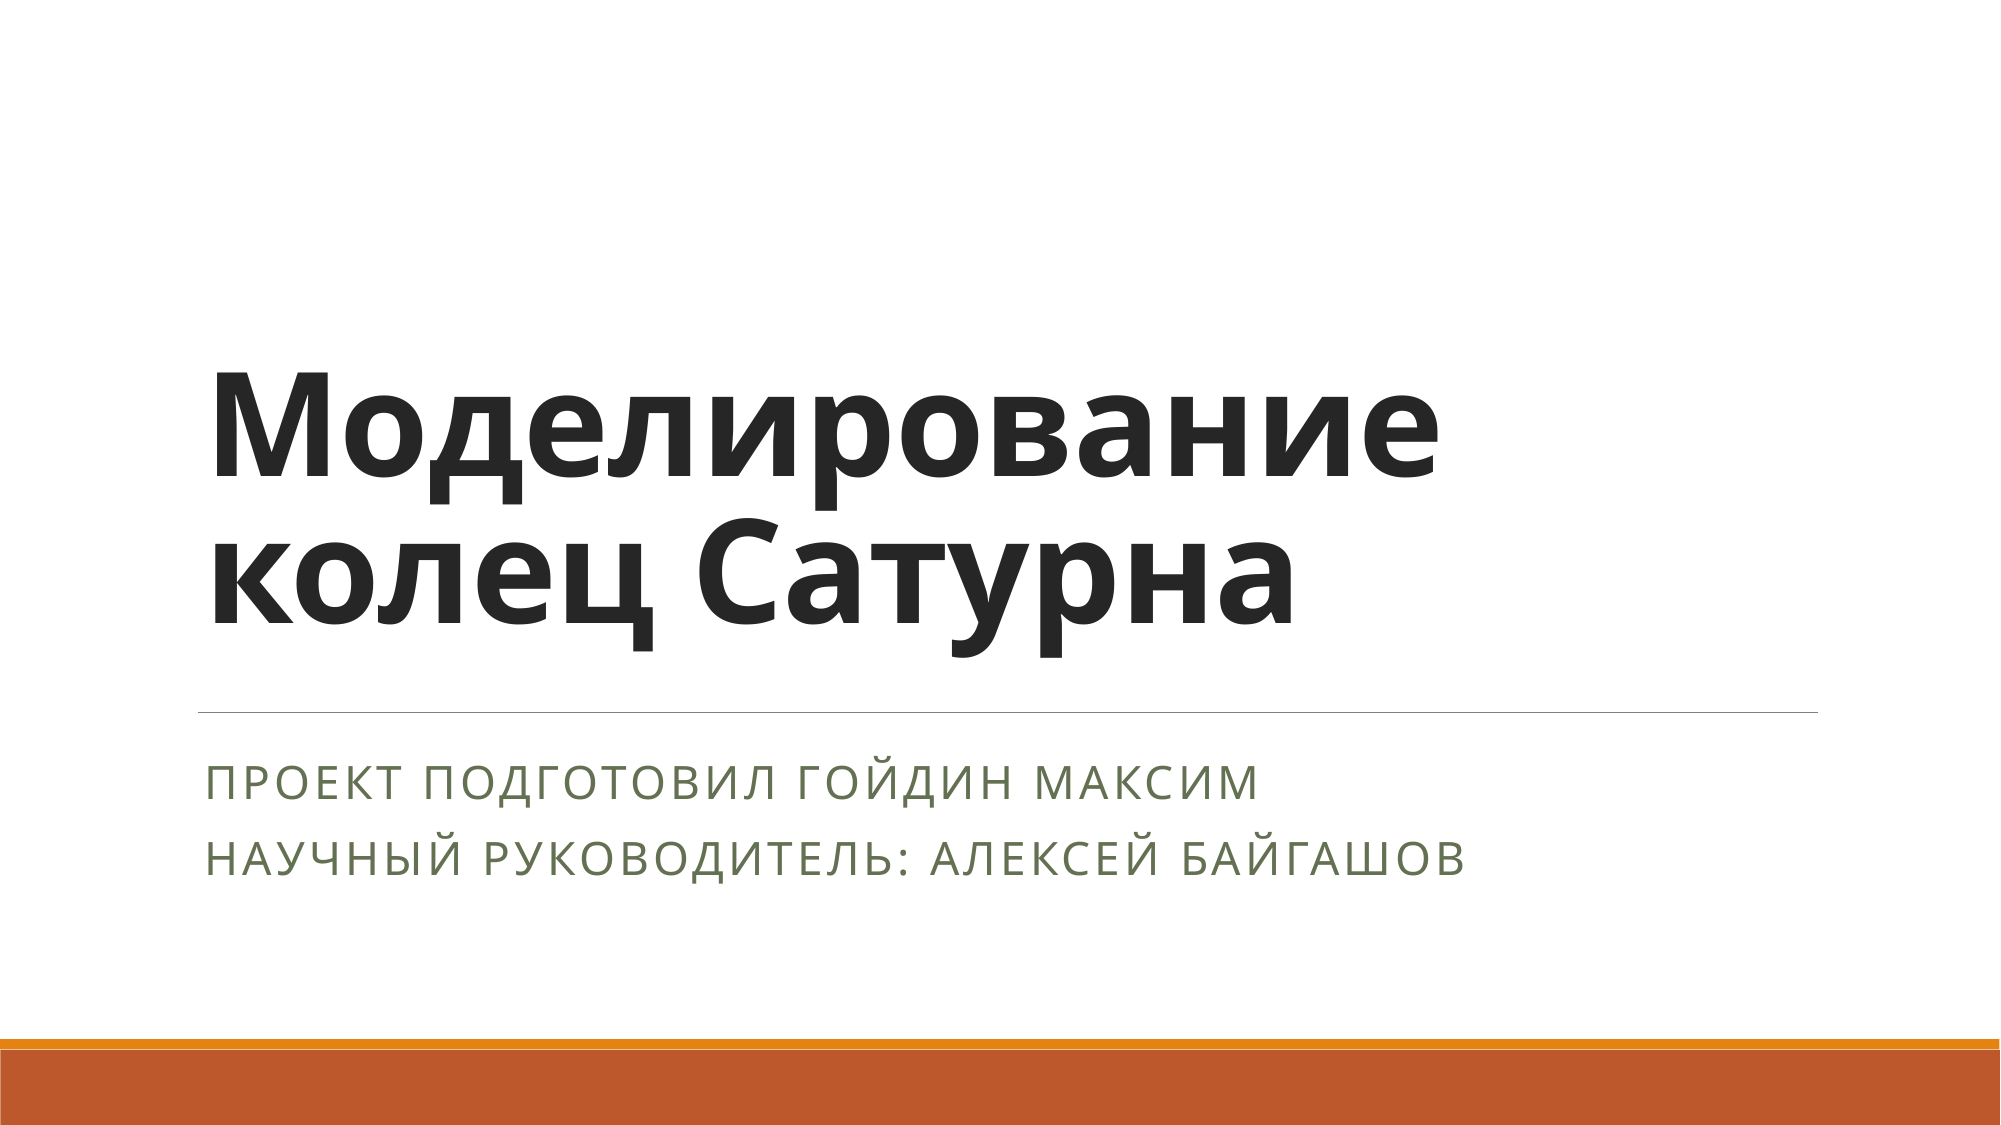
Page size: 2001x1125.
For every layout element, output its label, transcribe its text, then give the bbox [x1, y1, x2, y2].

subtitle Проект подготовил Гойдин Максим Научный руководитель: Алексей Байгашов [189, 751, 1638, 894]
title Моделирование колец Сатурна [189, 347, 1638, 662]
